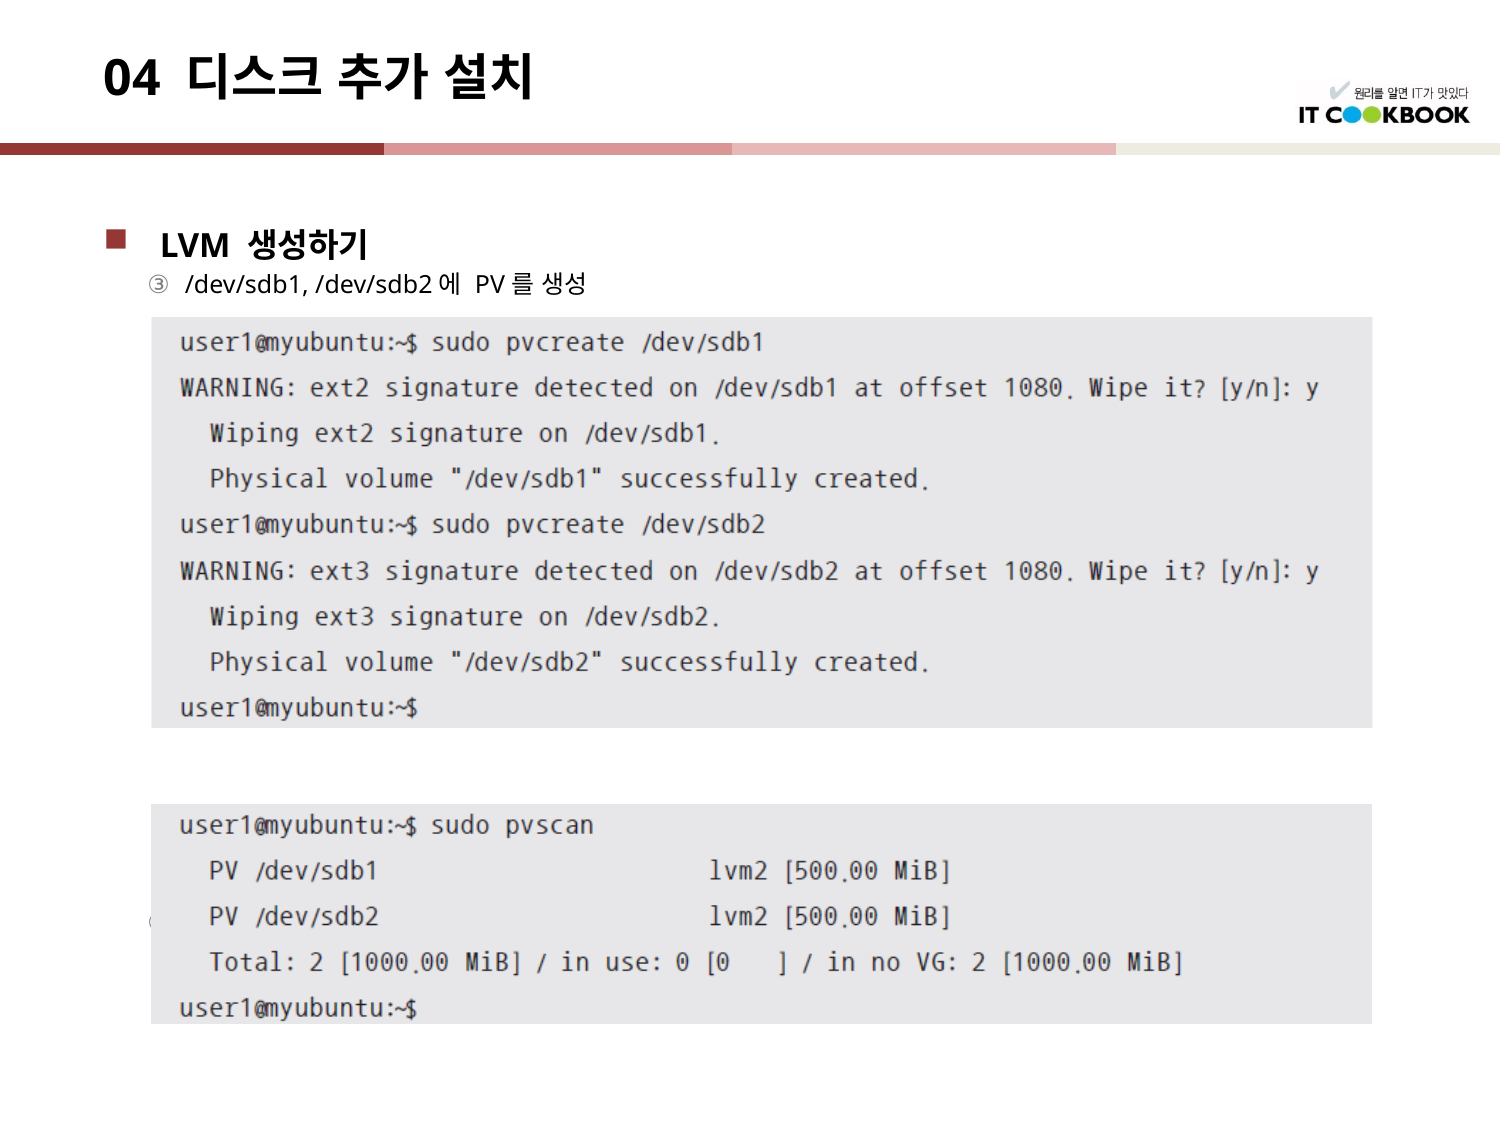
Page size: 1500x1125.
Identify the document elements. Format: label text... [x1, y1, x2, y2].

title 04 디스크 추가 설치 [88, 30, 1330, 121]
picture [1295, 78, 1473, 125]
list LVM 생성하기 /dev/sdb1, /dev/sdb2에 PV를 생성 pvscan 명령으로 PV의 상태를 확인 두 PV를 통합하여 VG를 생성: VG의 이름은 grp1 [88, 196, 1436, 1083]
picture [146, 317, 1378, 729]
picture [151, 804, 1373, 1024]
